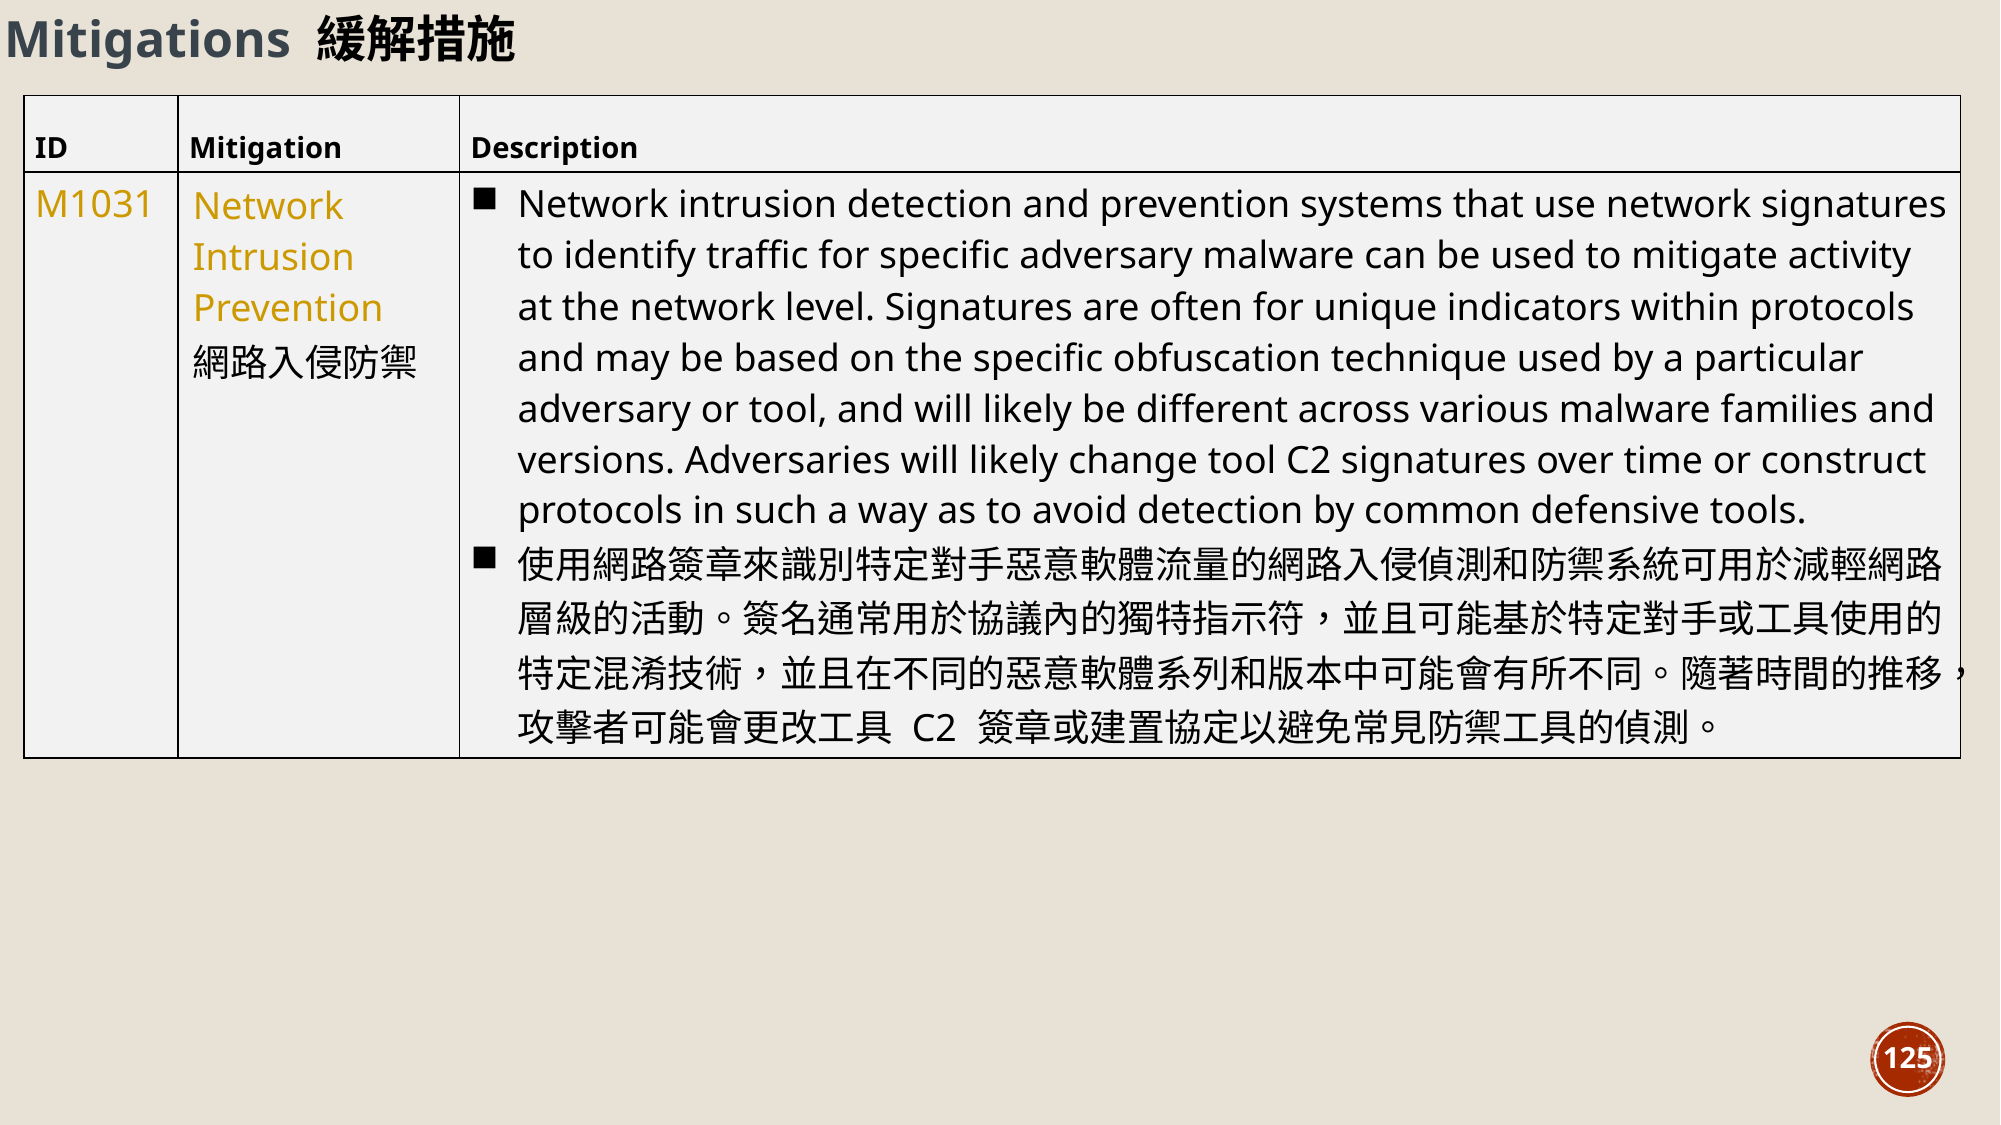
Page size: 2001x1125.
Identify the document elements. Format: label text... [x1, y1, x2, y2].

table_cell Network Intrusion Prevention 網路入侵防禦 [179, 173, 459, 757]
slide_number 125 [1855, 1028, 1961, 1089]
table_header Mitigation [179, 96, 459, 171]
table_cell M1031 [25, 173, 177, 757]
table_cell Network intrusion detection and prevention systems that use network signatures to identify traffic for specific adversary malware can be used to mitigate activity at the network level. Signatures are often for unique indicators within protocols and may be based on the specific obfuscation technique used by a particular adversary or tool, and will likely be different across various malware families and versions. Adversaries will likely change tool C2 signatures over time or construct protocols in such a way as to avoid detection by common defensive tools. 使用網路簽章來識別特定對手惡意軟體流量的網路入侵偵測和防禦系統可用於減輕網路層級的活動。簽名通常用於協議內的獨特指示符，並且可能基於特定對手或工具使用的特定混淆技術，並且在不同的惡意軟體系列和版本中可能會有所不同。隨著時間的推移，攻擊者可能會更改工具 C2 簽章或建置協定以避免常見防禦工具的偵測。 [460, 173, 1960, 757]
text_box Mitigations 緩解措施 [0, 0, 532, 75]
table_header Description [460, 96, 1960, 171]
table_header ID [25, 96, 177, 171]
table_cell Mafalda [1891, 1021, 1929, 1028]
table_cell Mafalda [1884, 1089, 1931, 1097]
